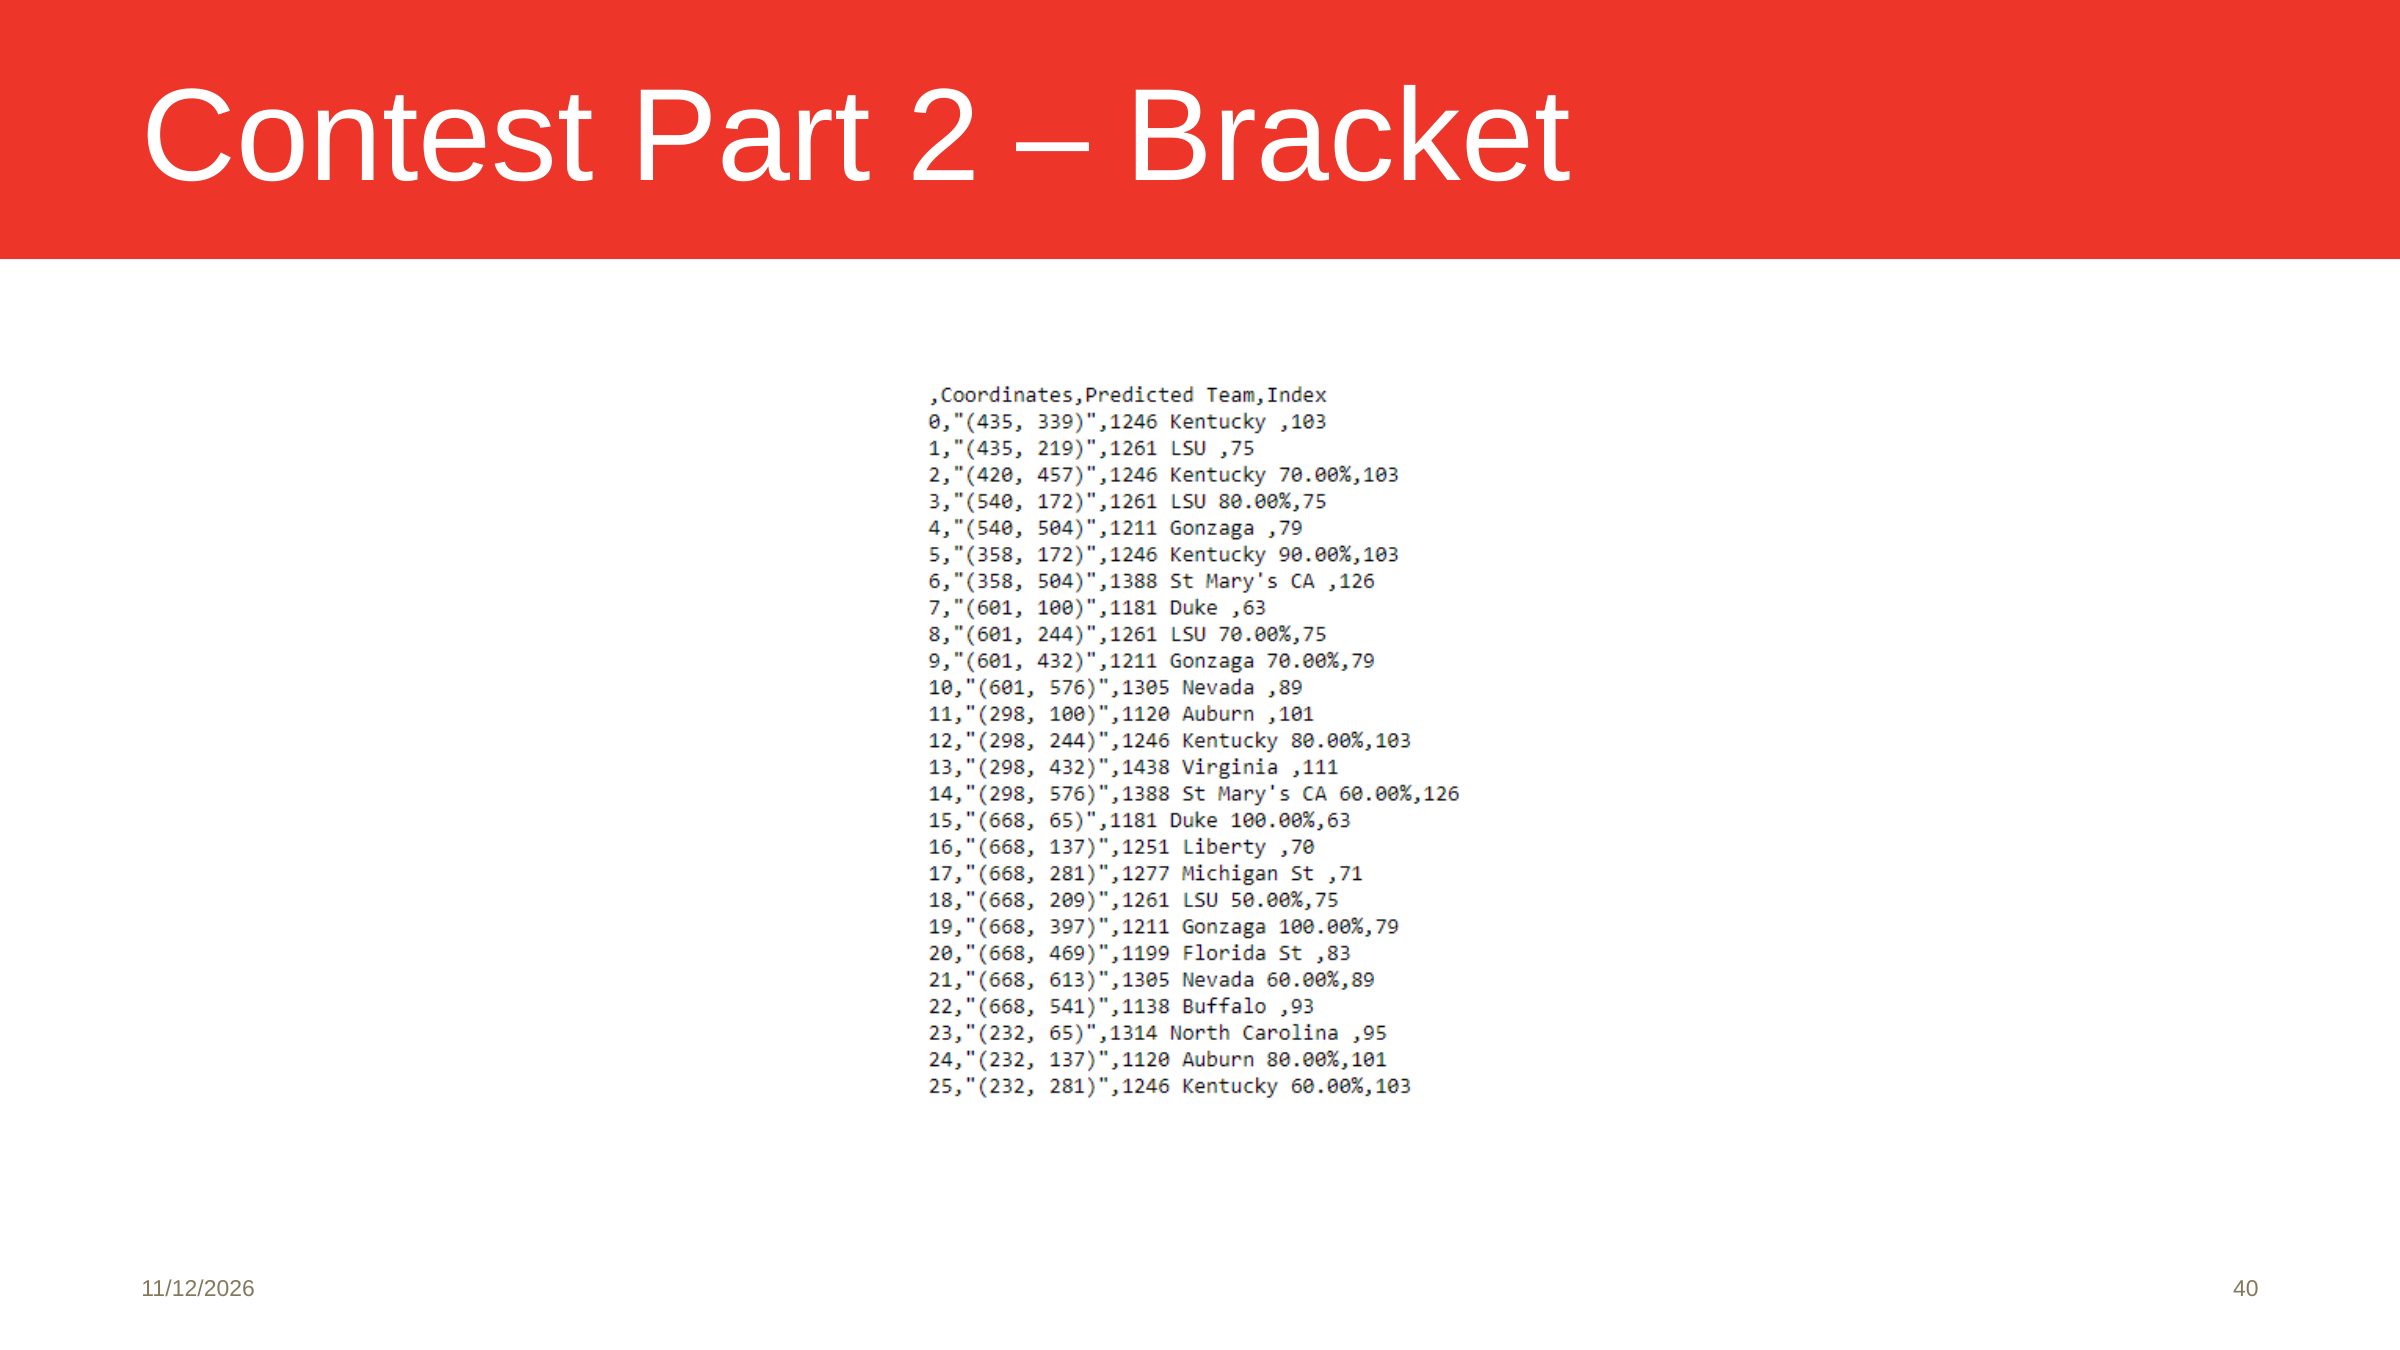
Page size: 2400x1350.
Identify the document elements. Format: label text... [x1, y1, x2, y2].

picture [0, 0, 2400, 1350]
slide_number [120, 1251, 680, 1324]
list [924, 374, 1476, 1102]
title Contest Part 2 – Bracket [120, 15, 2280, 241]
slide_number 40 [1719, 1251, 2280, 1324]
